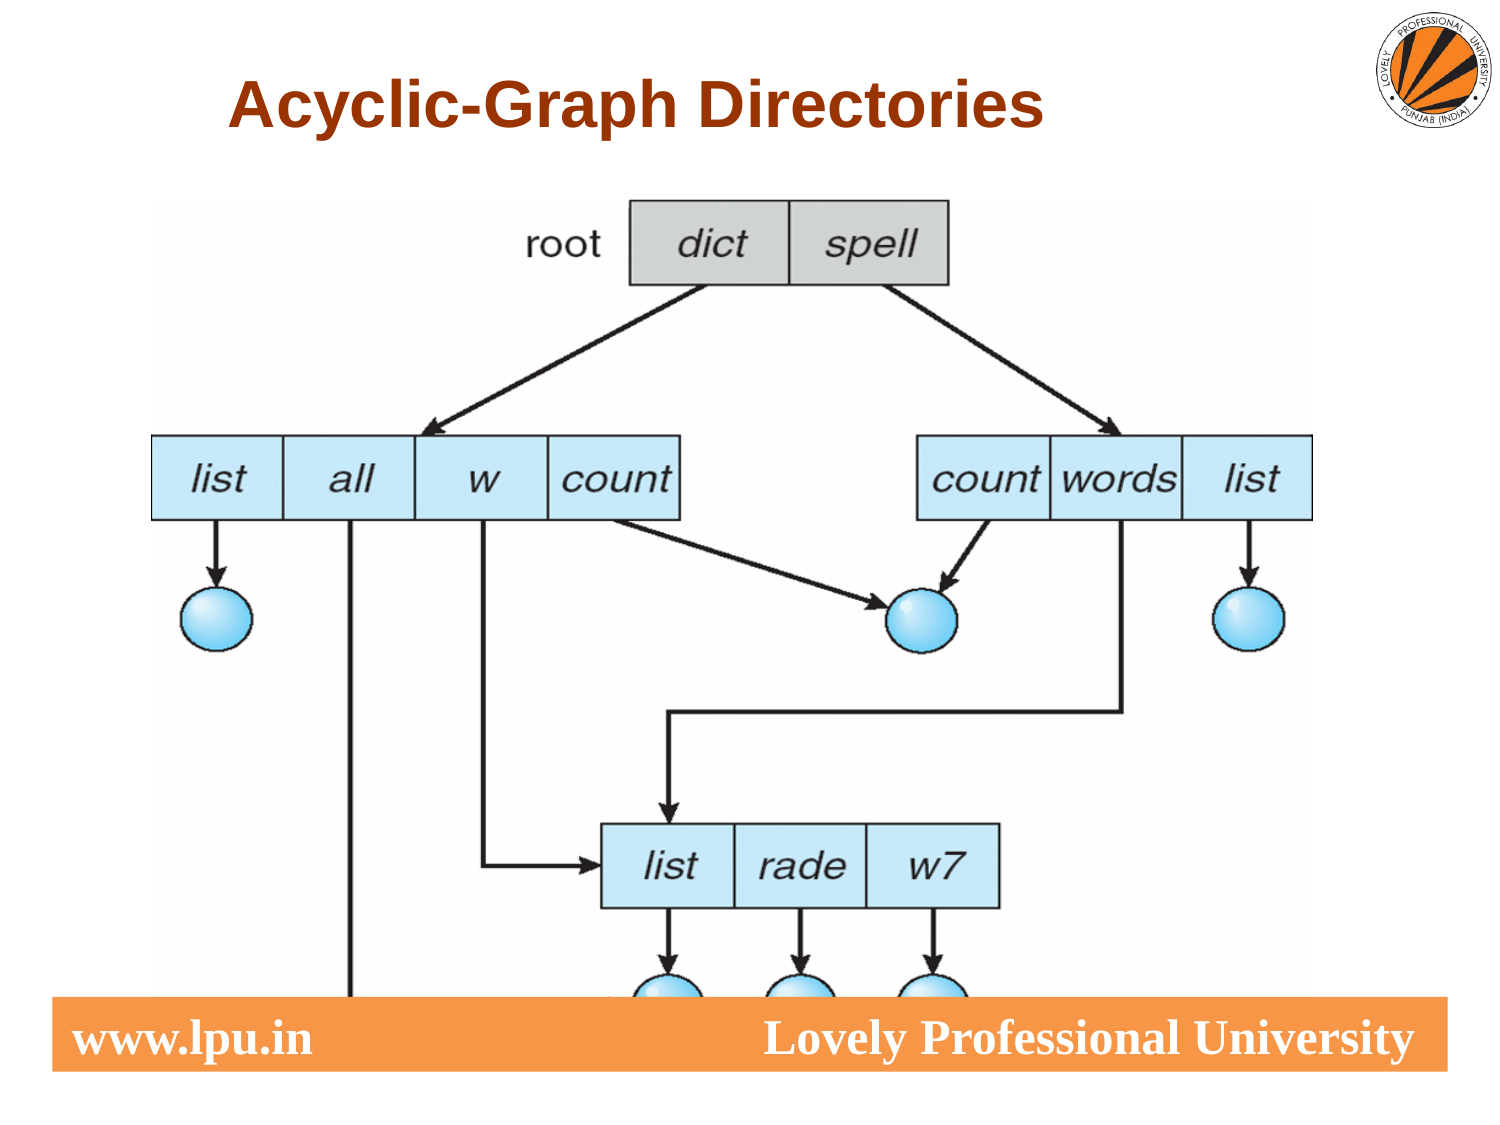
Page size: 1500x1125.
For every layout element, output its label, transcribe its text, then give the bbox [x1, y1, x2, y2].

picture [1375, 11, 1492, 128]
picture [151, 199, 1313, 1038]
text_box Acyclic-Graph Directories [0, 24, 1275, 150]
text_box www.lpu.in Lovely Professional University [52, 996, 1448, 1072]
